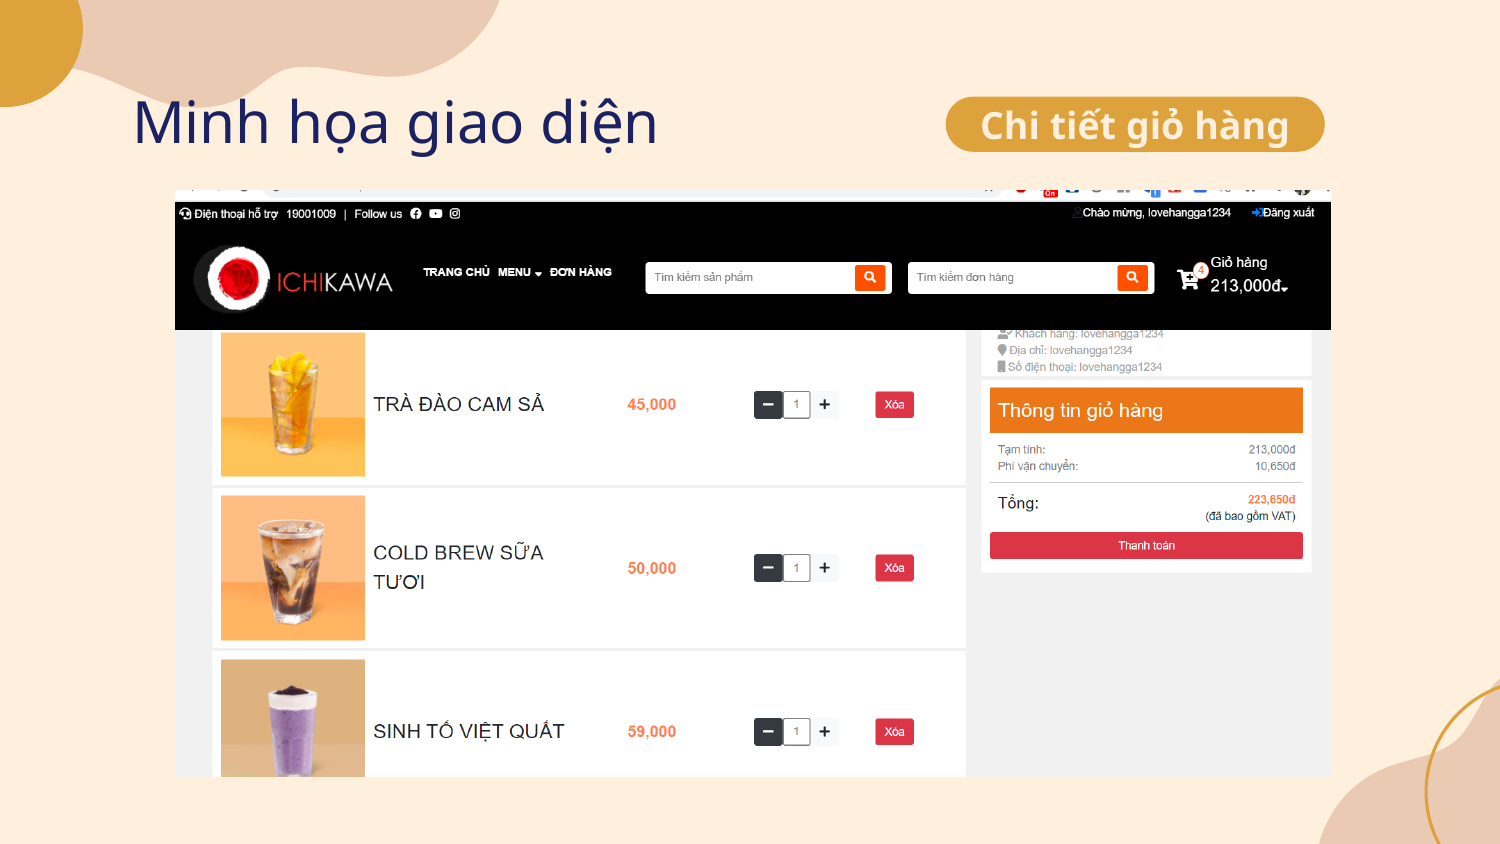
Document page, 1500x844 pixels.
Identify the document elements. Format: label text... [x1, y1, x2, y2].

picture [174, 189, 1331, 778]
text_box Chi tiết giỏ hàng [945, 96, 1325, 152]
title Minh họa giao diện [116, 72, 1383, 167]
